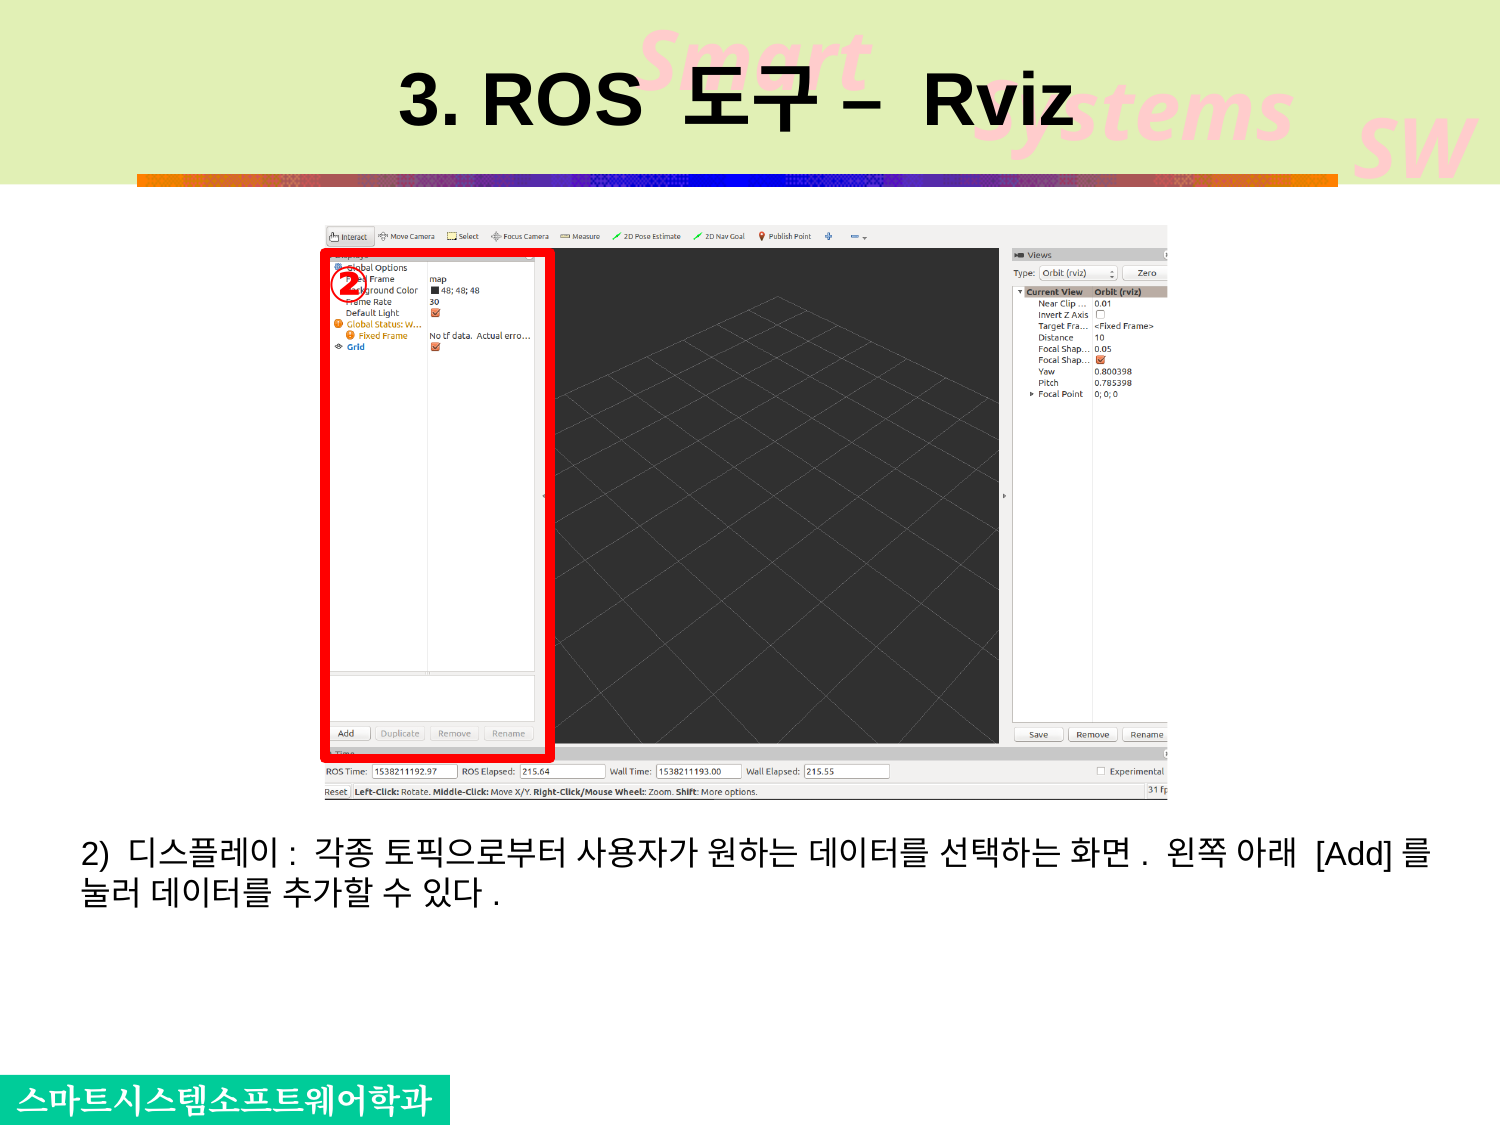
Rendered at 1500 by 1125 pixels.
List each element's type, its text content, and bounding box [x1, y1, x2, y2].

picture [137, 175, 1338, 187]
text_box 2) 디스플레이: 각종 토픽으로부터 사용자가 원하는 데이터를 선택하는 화면. 왼쪽 아래 [Add]를 눌러 데이터를 추가할 수 있다. [65, 824, 1454, 921]
title 3. ROS 도구 – Rviz [62, 15, 1413, 175]
text_box ② [312, 244, 319, 321]
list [324, 224, 1168, 801]
